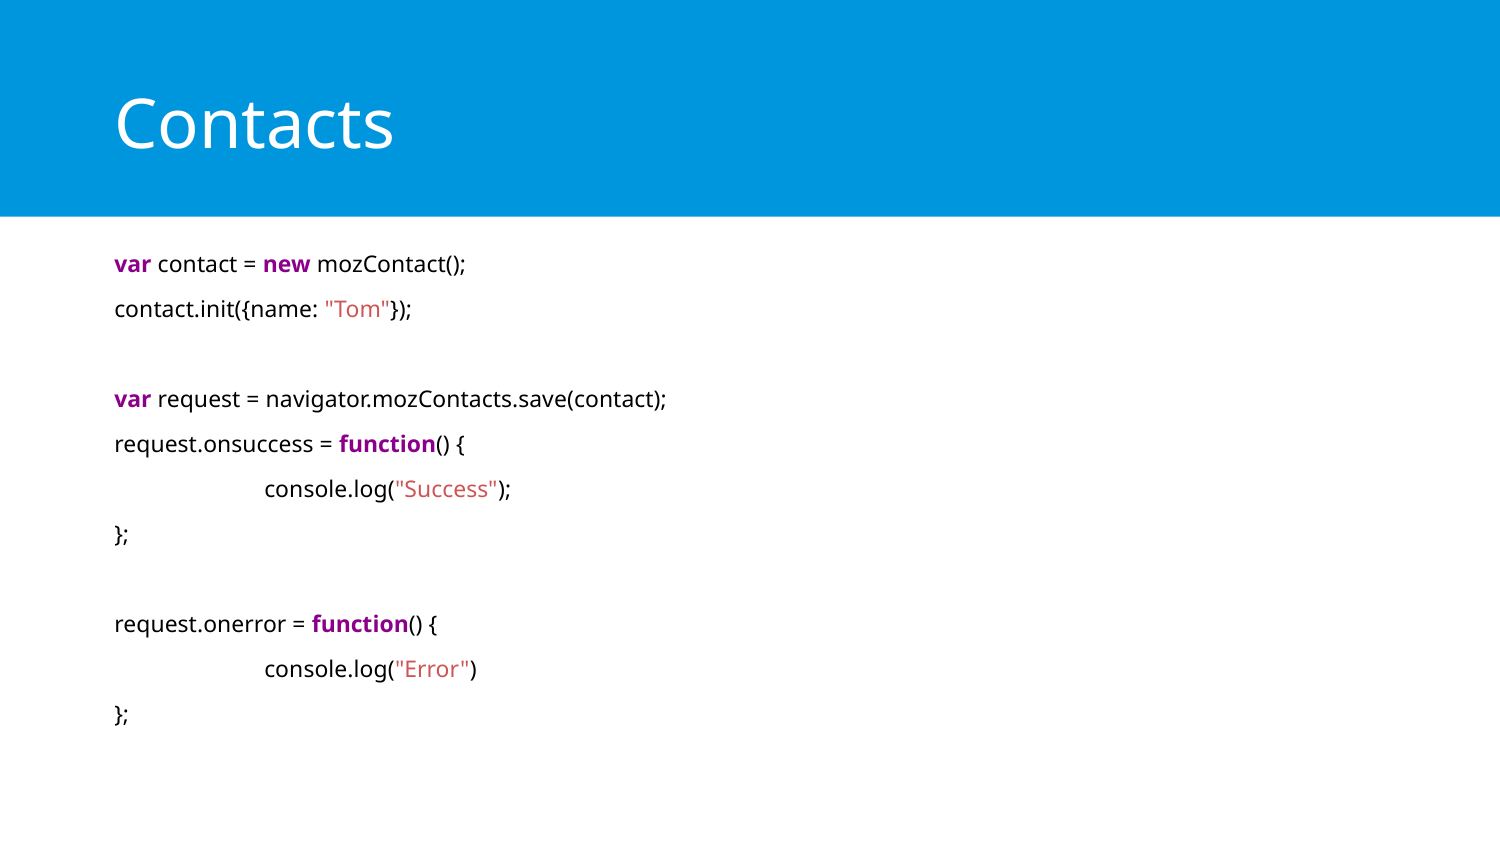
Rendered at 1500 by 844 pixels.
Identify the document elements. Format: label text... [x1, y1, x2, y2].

list var contact = new mozContact(); contact.init({name: "Tom"}); var request = navigator.mozContacts.save(contact); request.onsuccess = function() { console.log("Success"); }; request.onerror = function() { console.log("Error") }; [103, 241, 1397, 818]
title Contacts [103, 44, 1397, 208]
